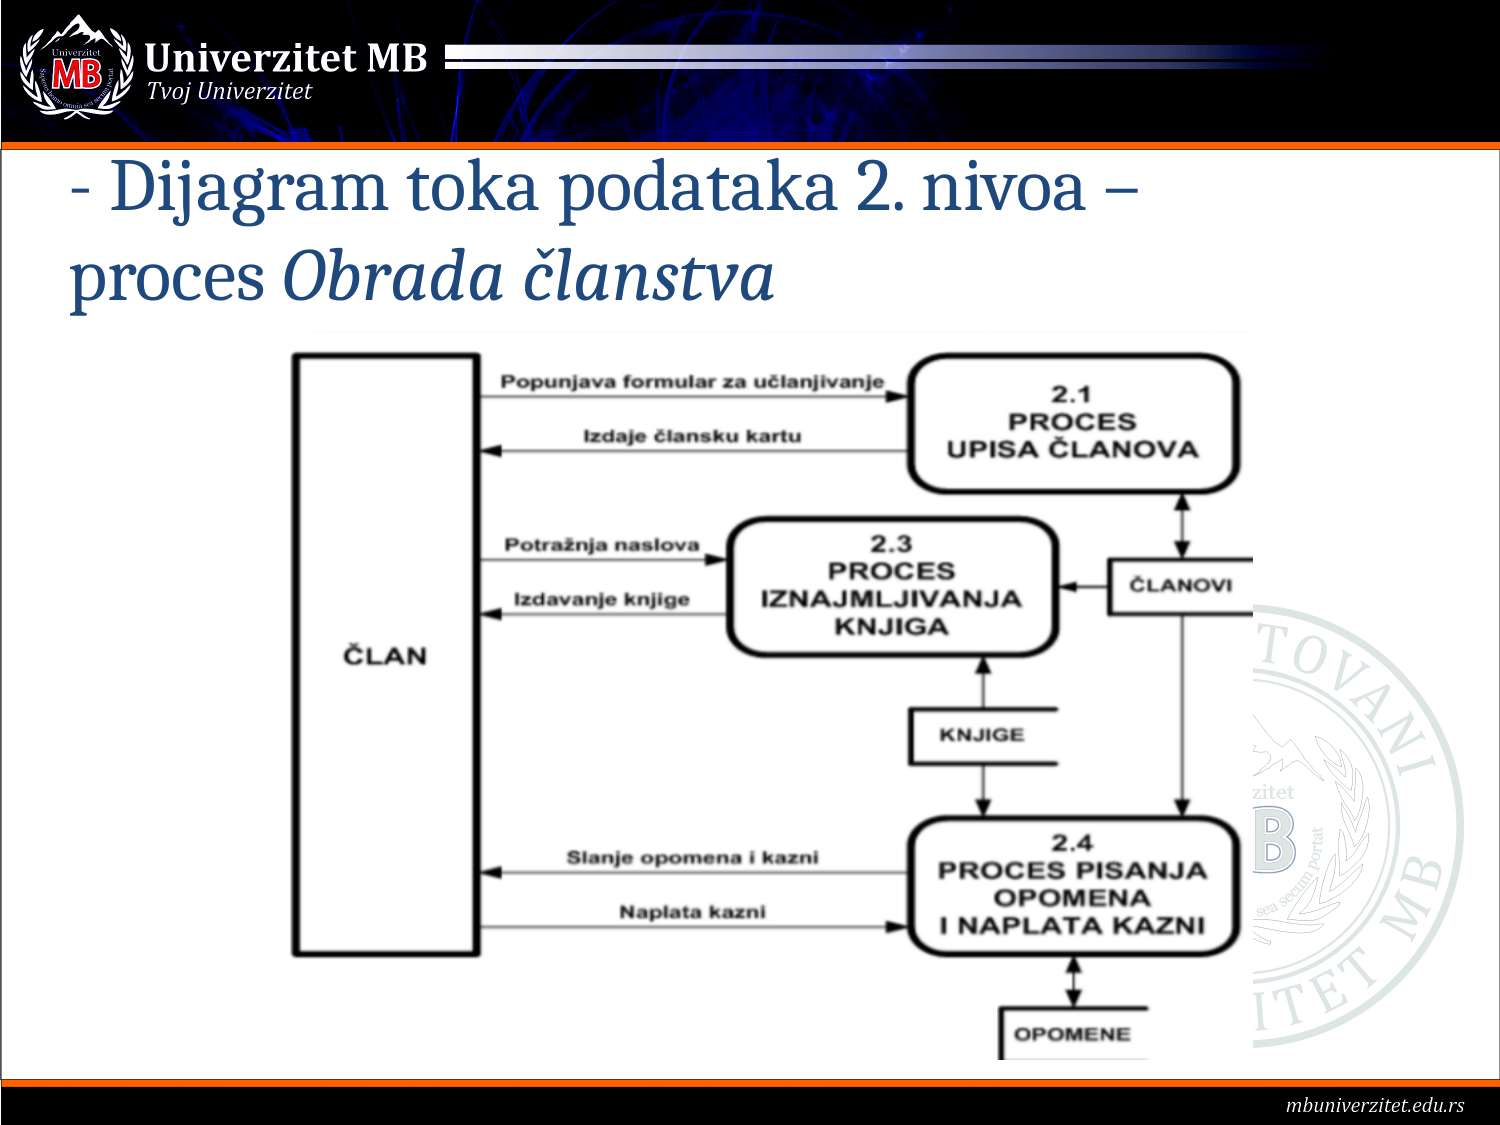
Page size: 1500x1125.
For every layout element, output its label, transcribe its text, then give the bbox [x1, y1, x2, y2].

title - Dijagram toka podataka 2. nivoa – proces Obrada članstva [53, 125, 1199, 327]
picture [0, 0, 1500, 1125]
